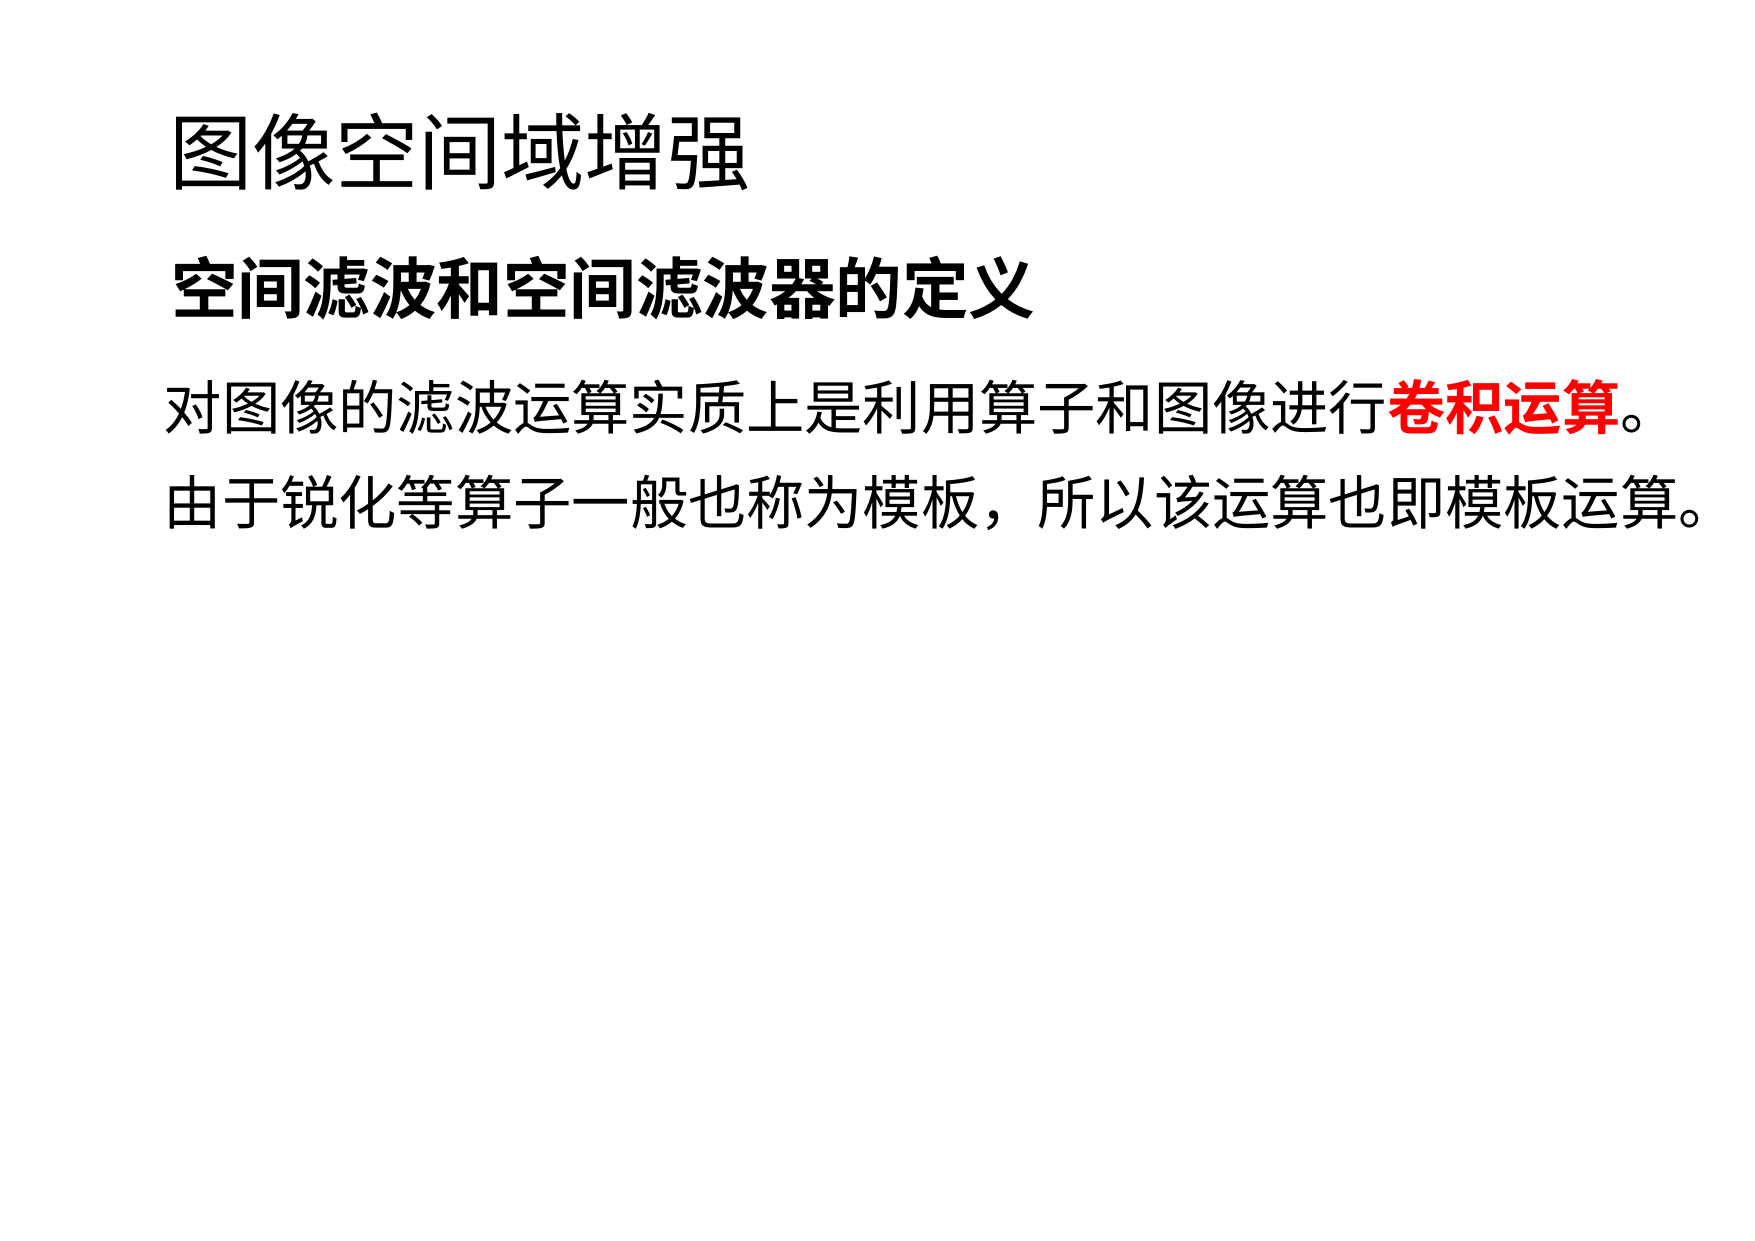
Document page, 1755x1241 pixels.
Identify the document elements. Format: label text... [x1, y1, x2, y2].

text_box 对图像的滤波运算实质上是利用算子和图像进行卷积运算。由于锐化等算子一般也称为模板，所以该运算也即模板运算。 [149, 339, 1715, 544]
text_box 图像空间域增强 [169, 51, 1492, 201]
text_box 空间滤波和空间滤波器的定义 [169, 248, 1390, 327]
